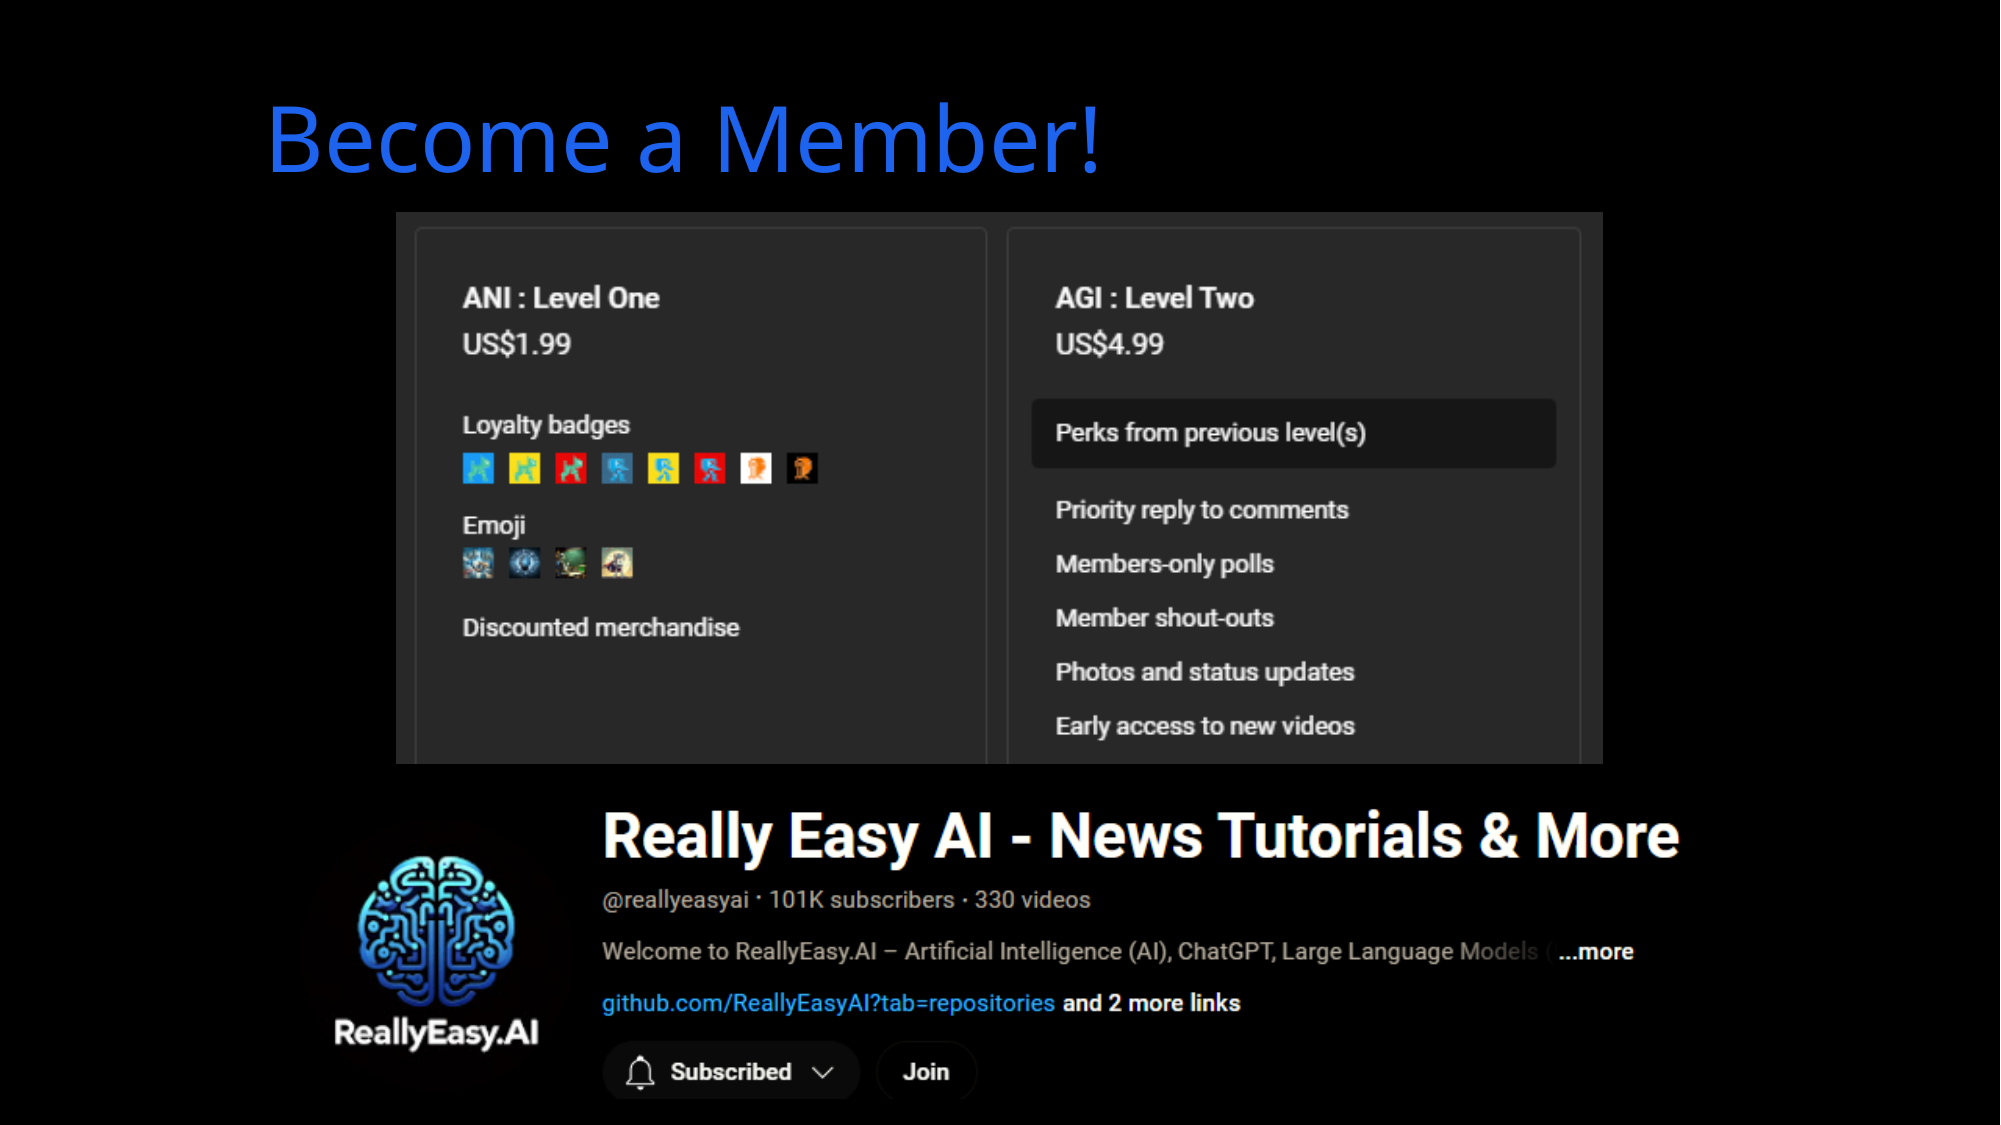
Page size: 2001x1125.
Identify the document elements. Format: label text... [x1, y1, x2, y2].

title Become a Member! [249, 62, 1750, 200]
picture [396, 212, 1603, 764]
picture [301, 786, 1699, 1099]
